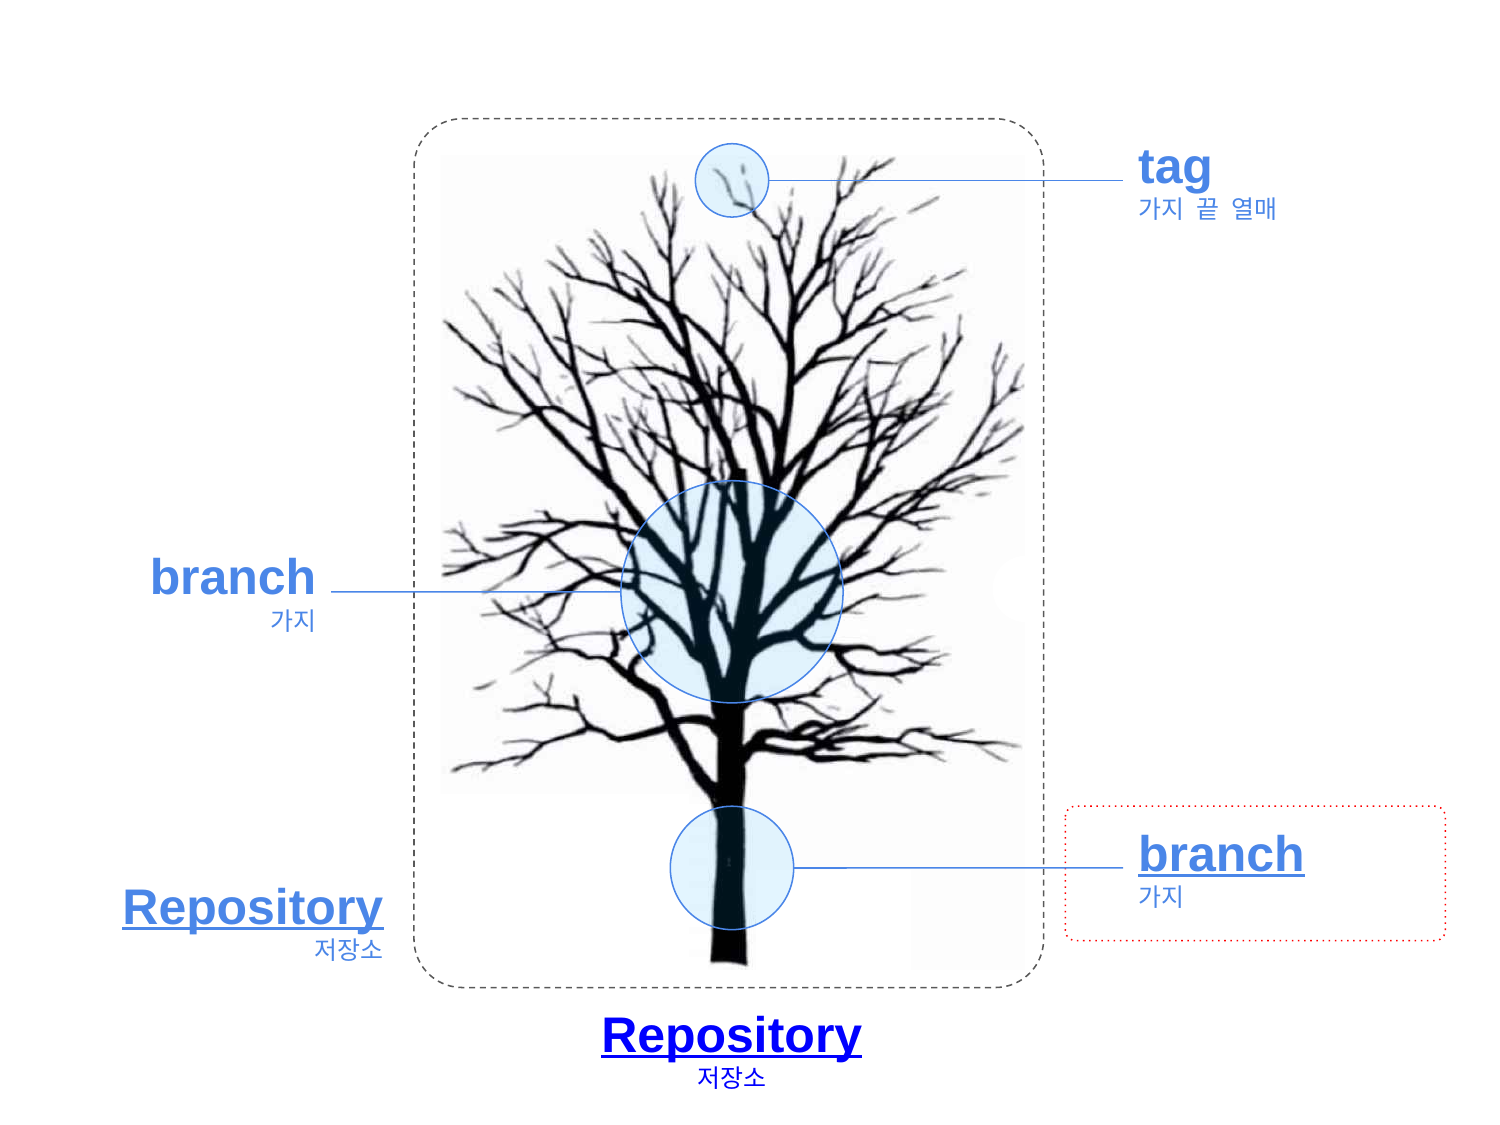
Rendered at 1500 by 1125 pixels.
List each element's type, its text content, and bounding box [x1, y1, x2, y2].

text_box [385, 155, 1060, 980]
text_box tag 가지 끝 열매 [1123, 118, 1313, 243]
text_box Repository 저장소 [573, 988, 891, 1111]
text_box [707, 143, 757, 153]
text_box [416, 118, 1042, 153]
text_box branch 가지 [1123, 806, 1357, 930]
text_box branch 가지 [109, 530, 332, 654]
text_box Repository 저장소 [82, 859, 381, 983]
text_box [1065, 806, 1446, 941]
